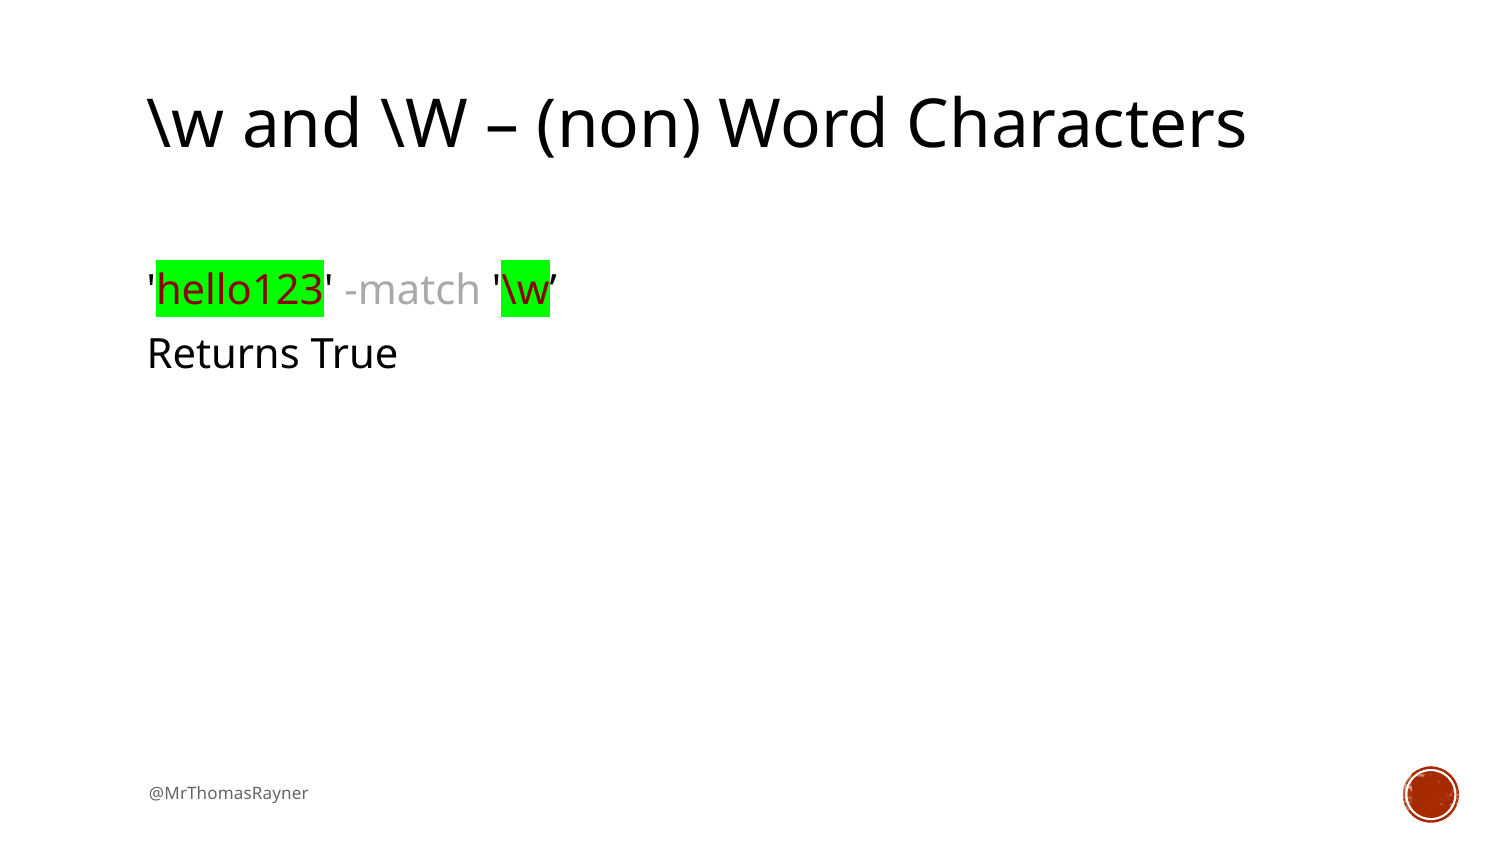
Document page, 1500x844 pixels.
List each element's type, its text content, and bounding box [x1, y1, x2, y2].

footer @MrThomasRayner [133, 771, 913, 817]
list 'hello123' -match '\w’ Returns True [131, 261, 1370, 760]
title \w and \W – (non) Word Characters [131, 59, 1370, 192]
